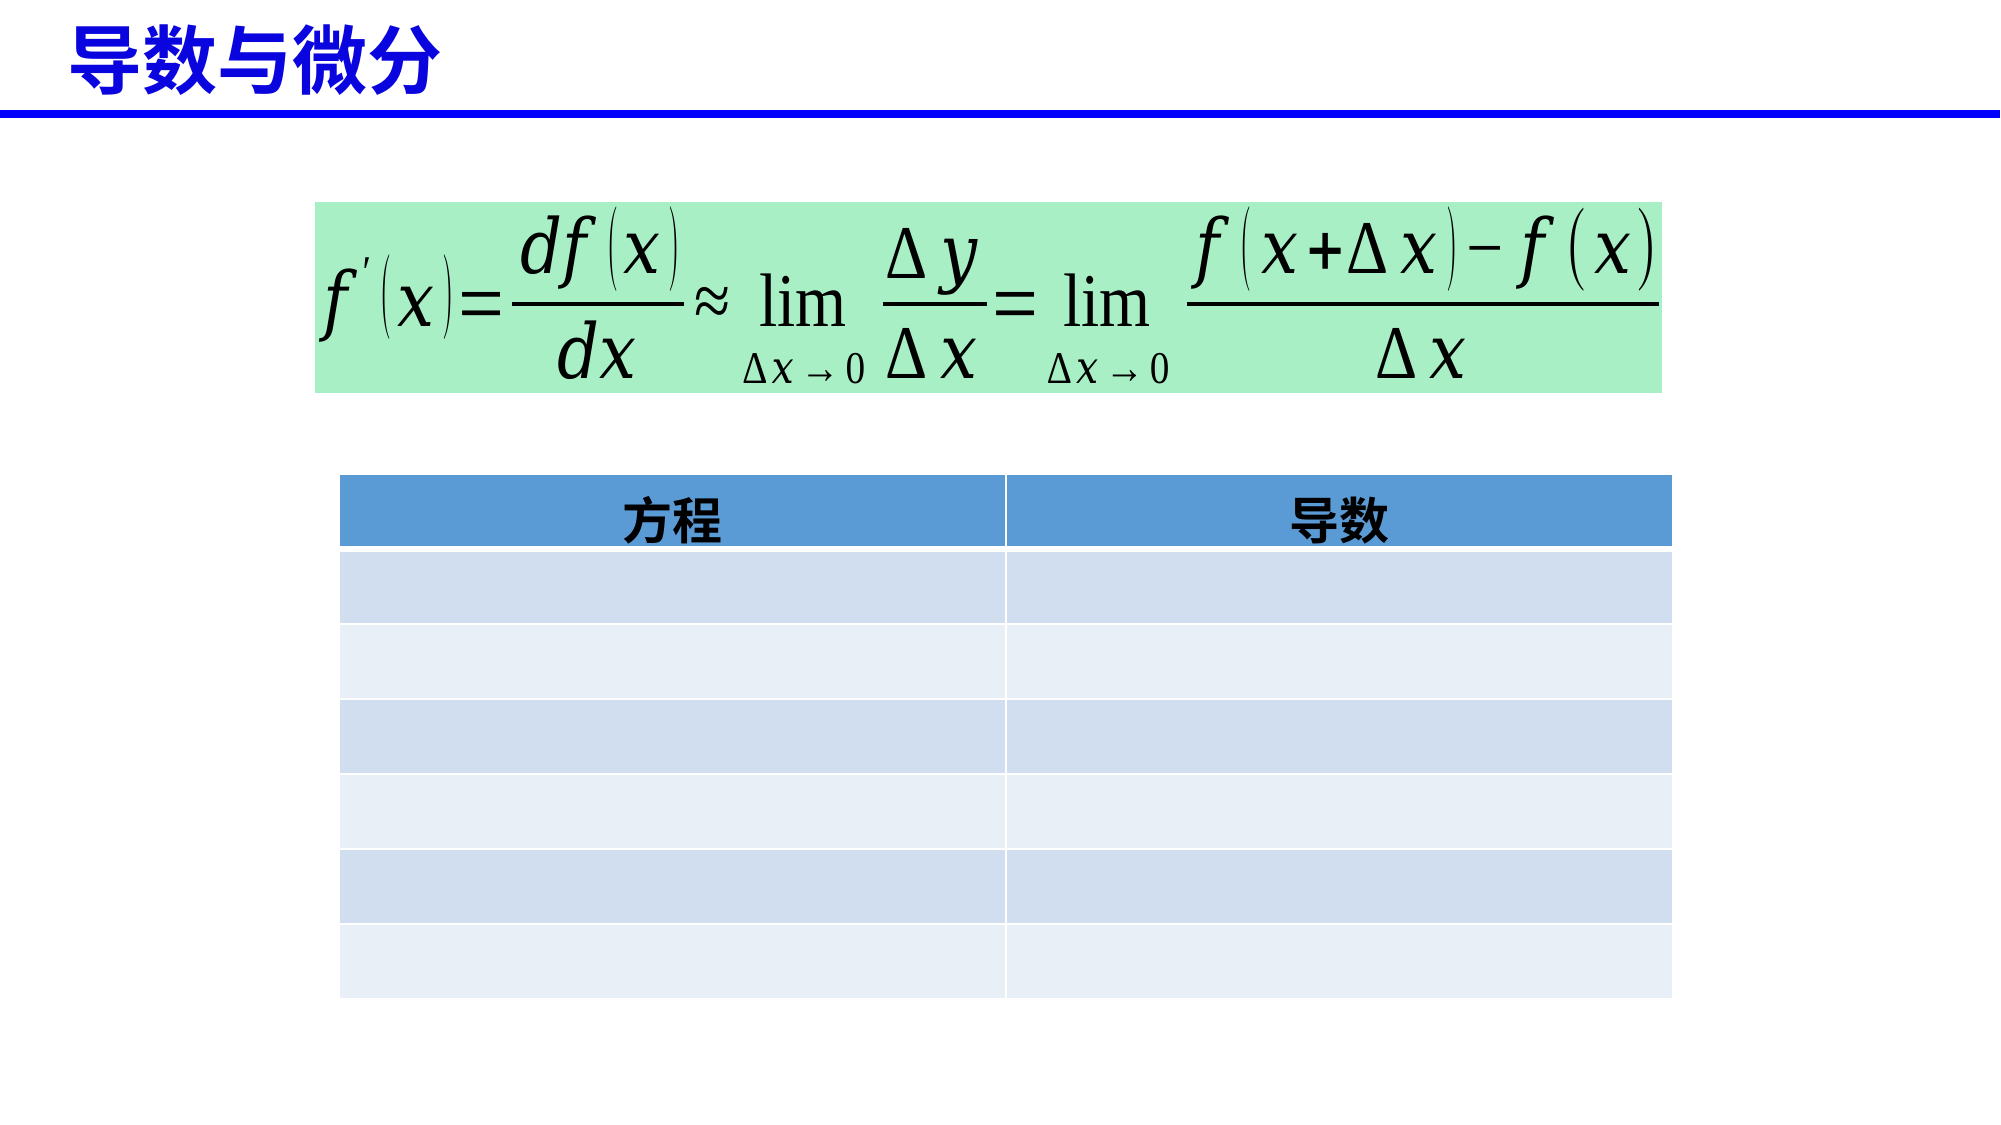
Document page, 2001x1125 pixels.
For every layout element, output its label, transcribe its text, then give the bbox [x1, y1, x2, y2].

text_box 导数与微分 [52, 5, 1302, 110]
